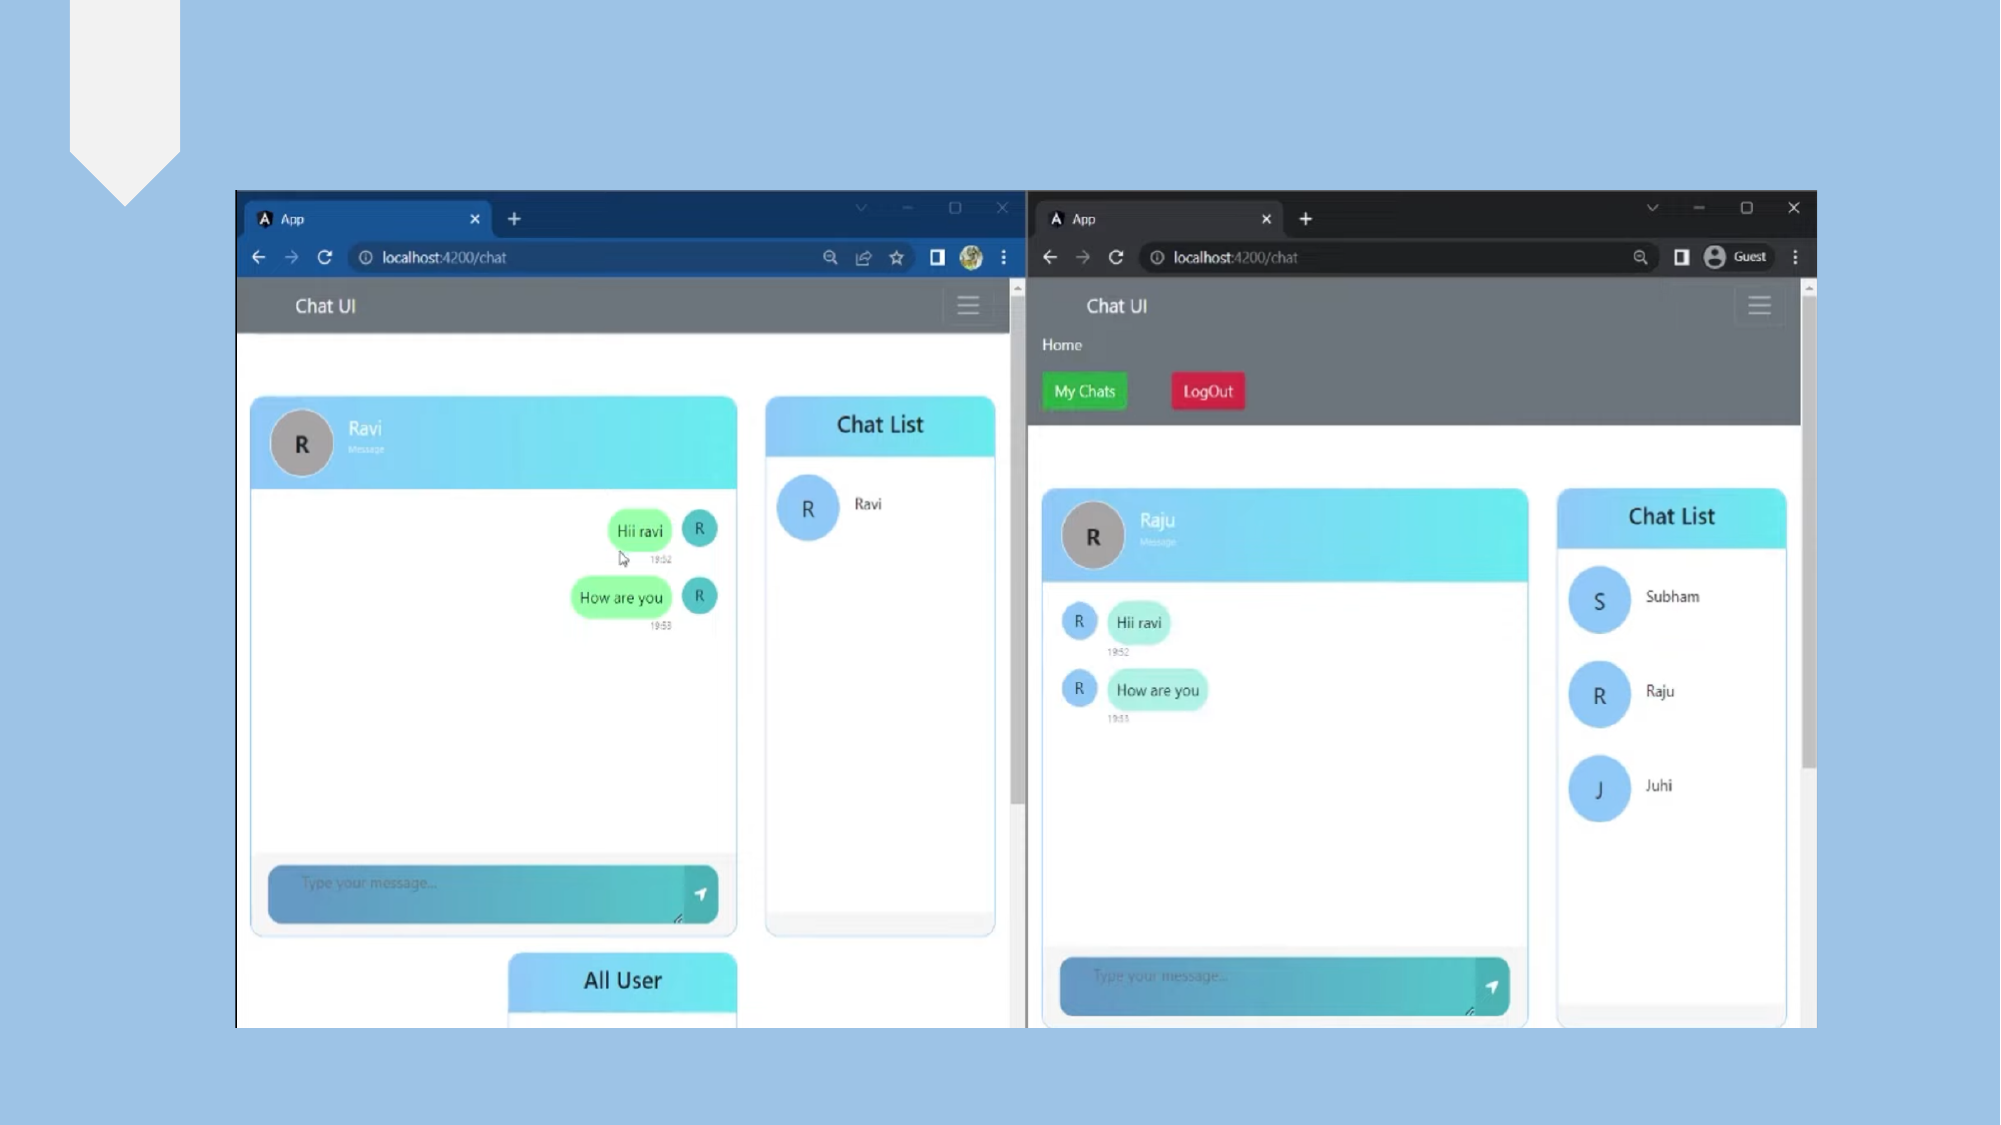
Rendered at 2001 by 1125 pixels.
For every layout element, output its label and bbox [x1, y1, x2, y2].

text_box [68, 0, 182, 209]
picture [235, 190, 1818, 1028]
